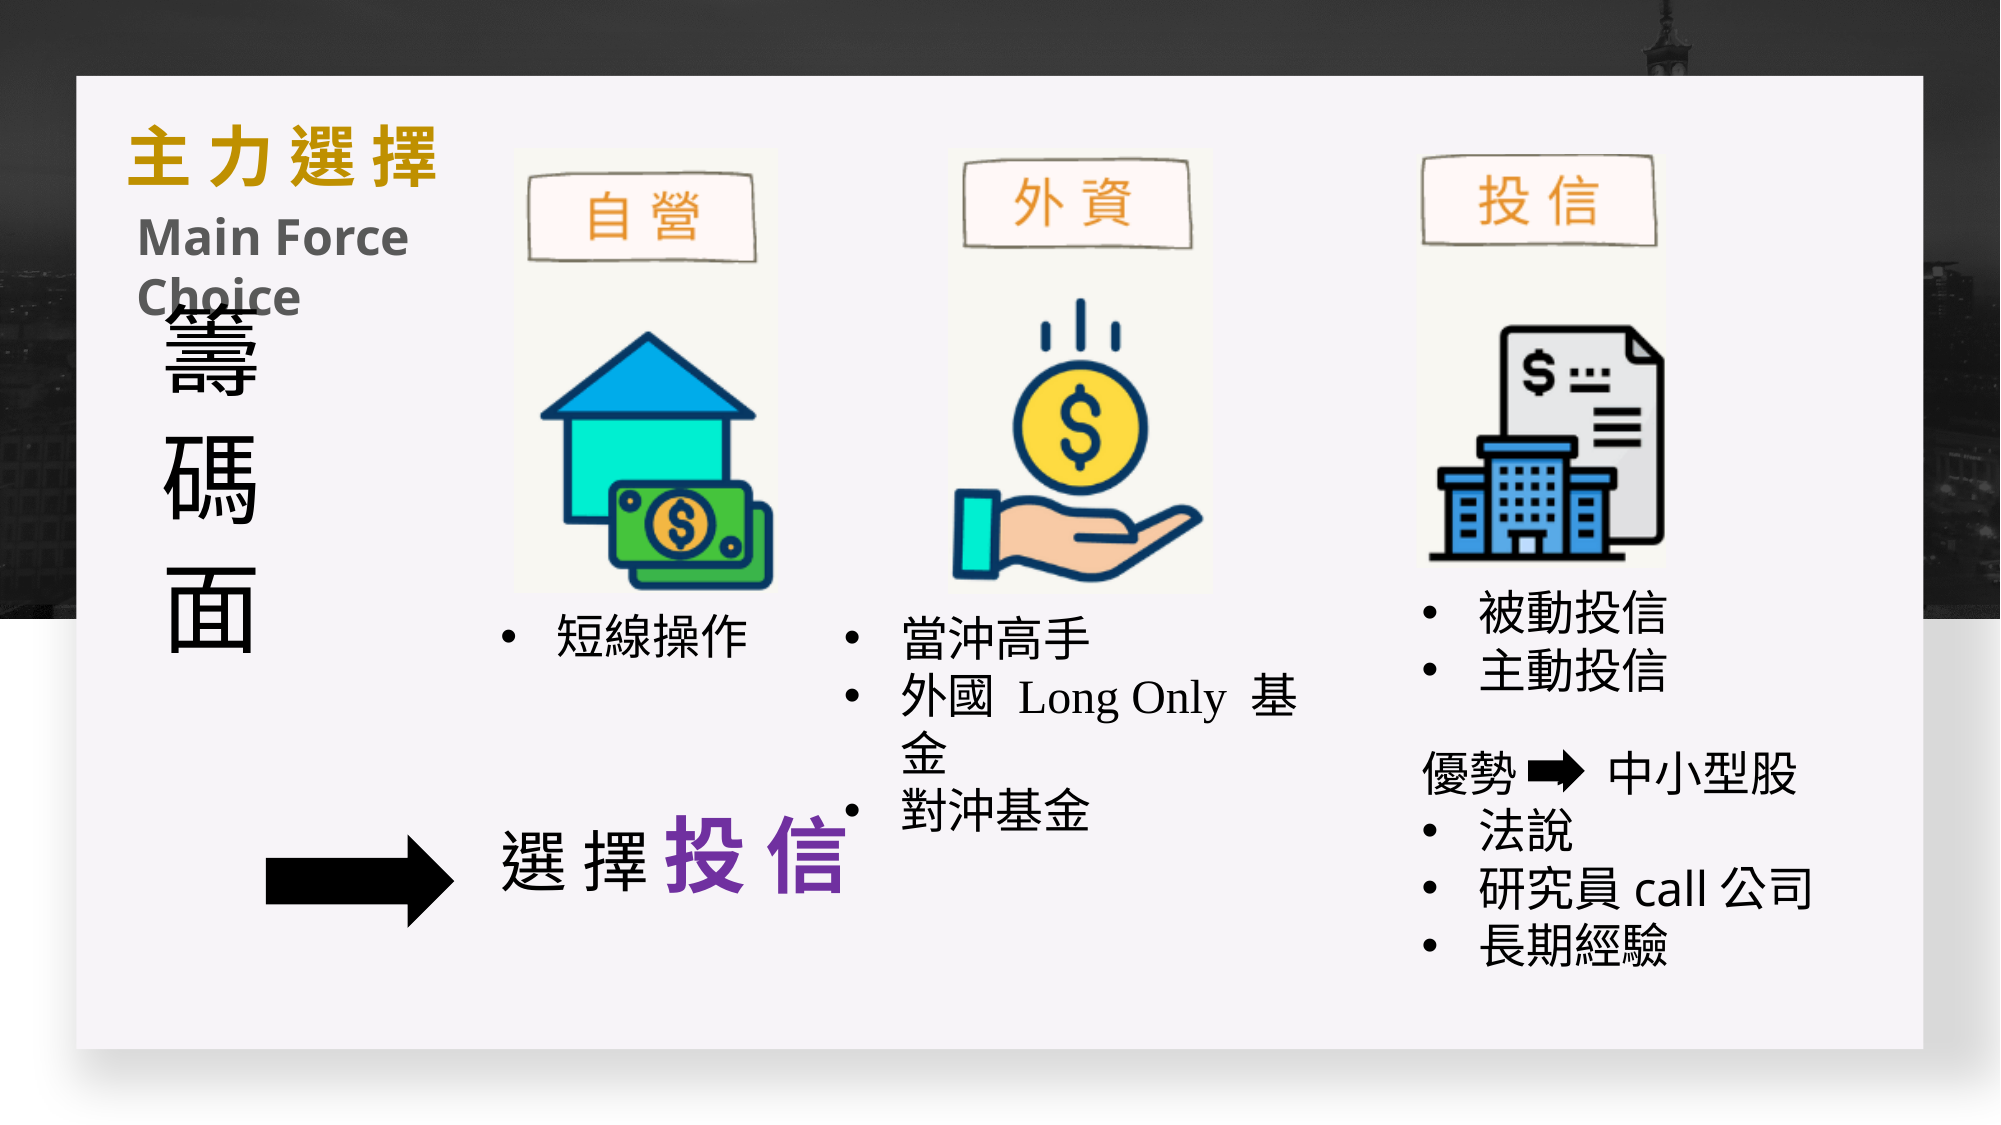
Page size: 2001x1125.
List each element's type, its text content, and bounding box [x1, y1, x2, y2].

text_box [76, 619, 1924, 1050]
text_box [265, 799, 906, 948]
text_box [815, 148, 1347, 798]
picture [0, 0, 2000, 619]
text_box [1393, 154, 1690, 715]
text_box 優勢 -> 中小型股 法說 研究員call公司 長期經驗 [1393, 728, 1924, 989]
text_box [471, 148, 815, 681]
text_box 籌 碼 面 [146, 619, 283, 683]
text_box [1528, 749, 1585, 793]
